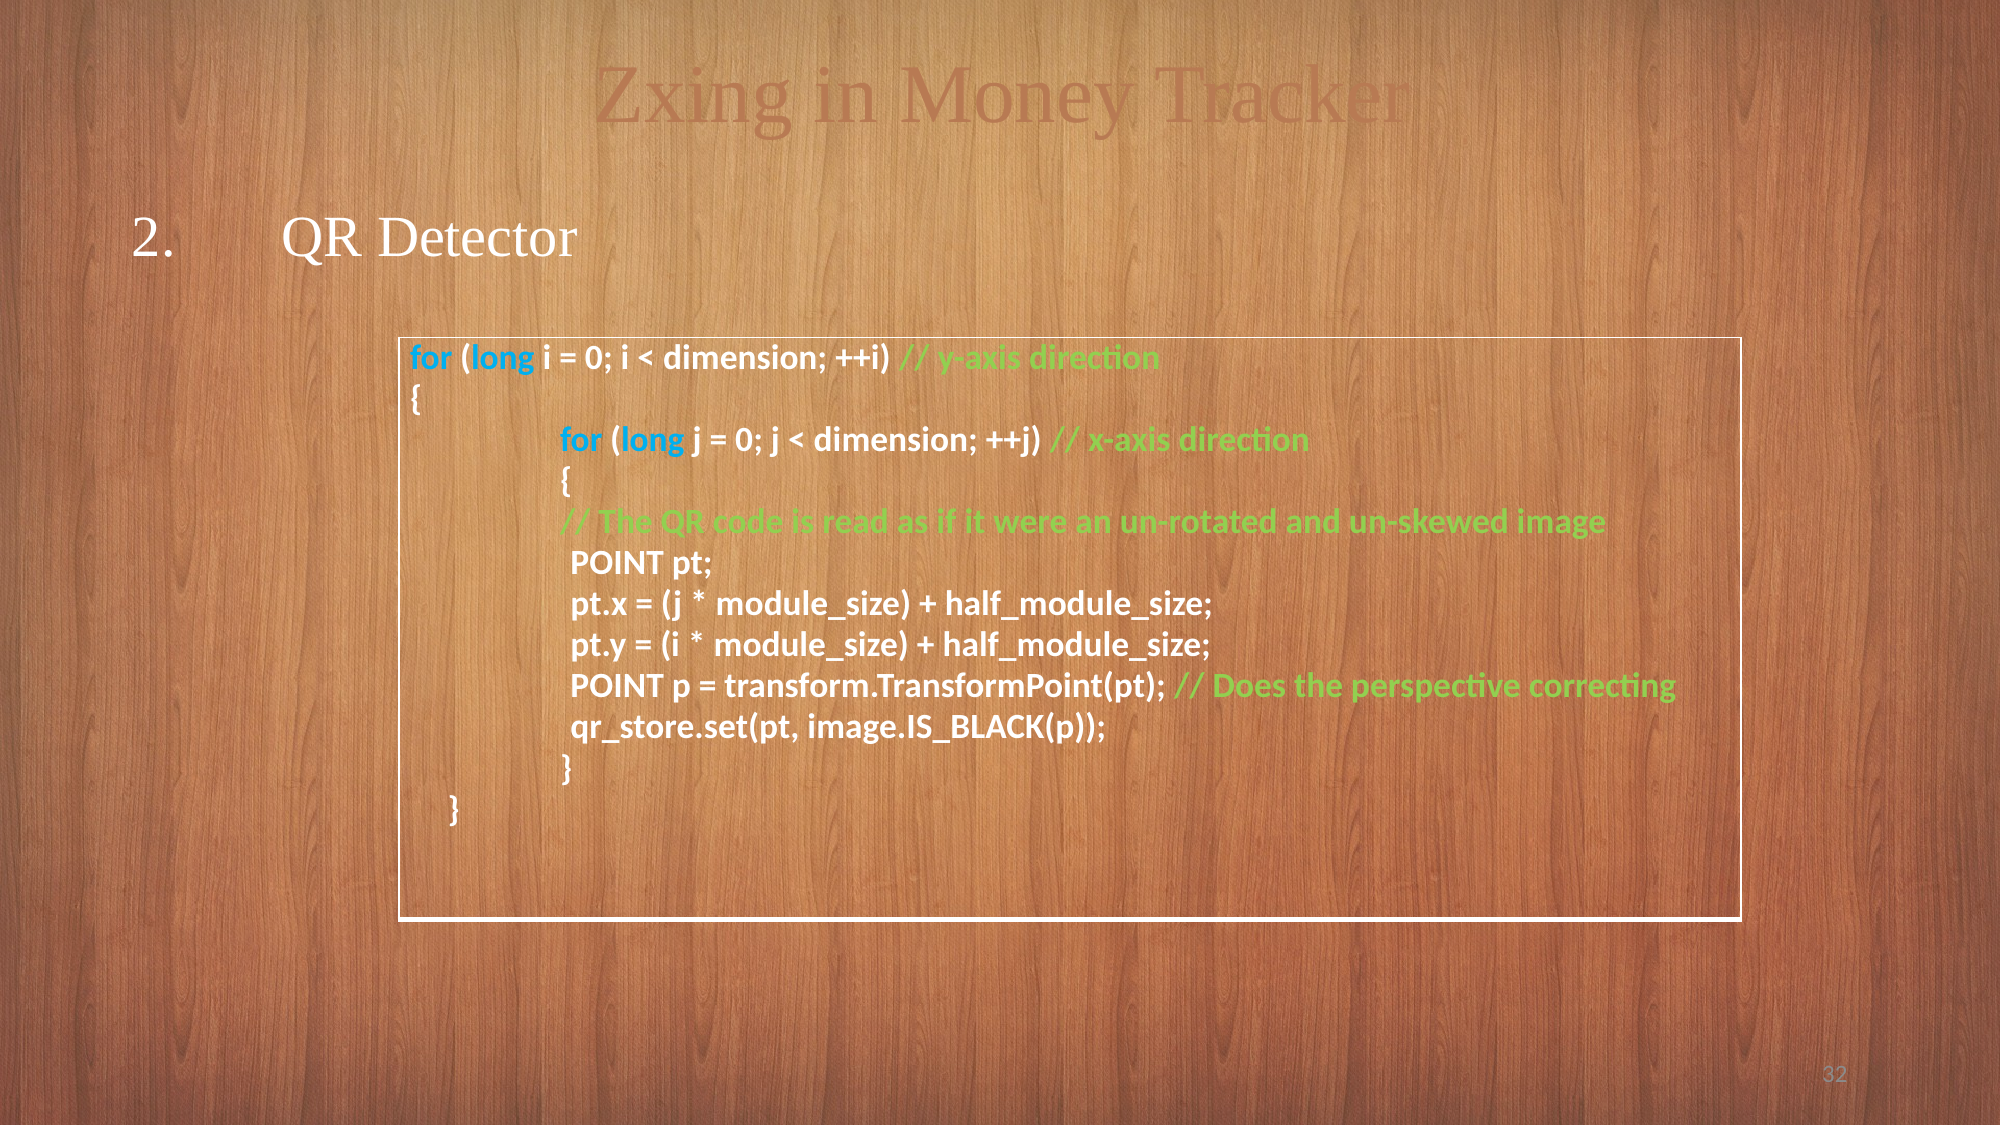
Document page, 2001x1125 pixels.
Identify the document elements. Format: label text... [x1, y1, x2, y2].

text_box Zxing in Money Tracker [140, 0, 1865, 179]
list 2. QR Detector [116, 198, 1842, 913]
slide_number 32 [1325, 1042, 1863, 1103]
table_header for (long i = 0; i < dimension; ++i) // y-axis direction { for (long j = 0; j < dimension; ++j) // x-axis direction { // The QR code is read as if it were an un-rotated and un-skewed image POINT pt; pt.x = (j * module_size) + half_module_size; pt.y = (i * module_size) + half_module_size; POINT p = transform.TransformPoint(pt); // Does the perspective correcting qr_store.set(pt, image.IS_BLACK(p)); } } [400, 338, 1740, 917]
